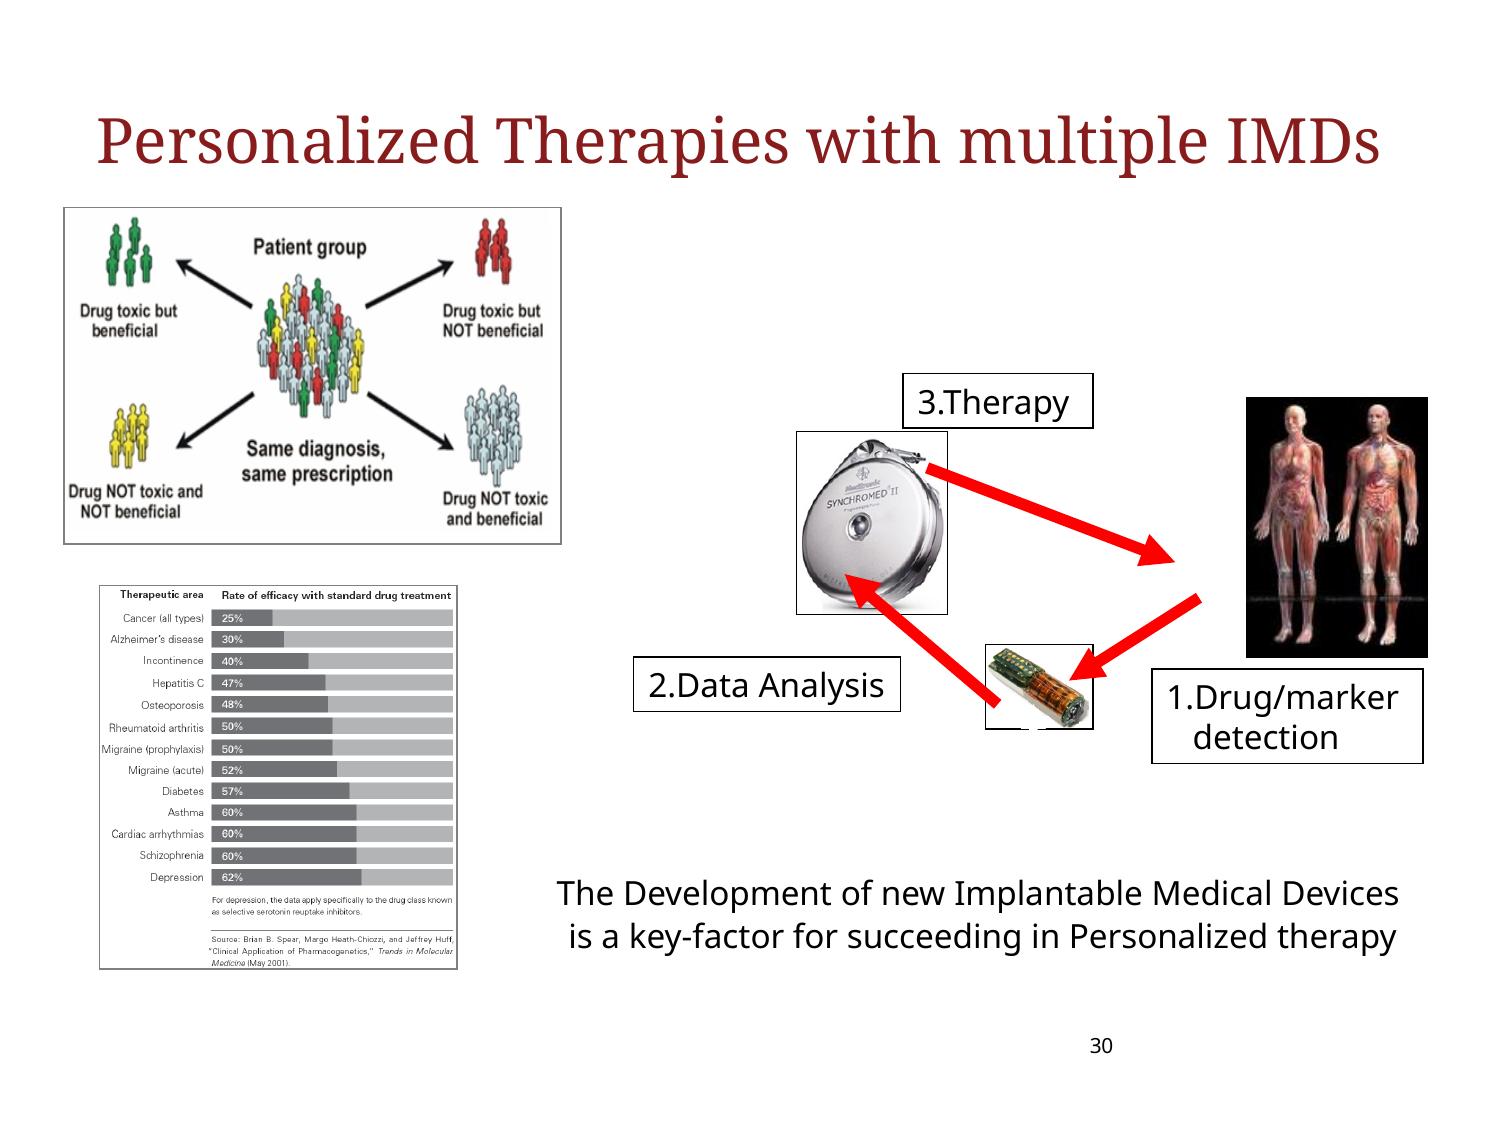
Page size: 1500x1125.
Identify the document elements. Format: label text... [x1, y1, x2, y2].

picture [985, 644, 1093, 729]
list The Development of new Implantable Medical Devices is a key-factor for succeeding in Personalized therapy [465, 868, 1500, 1036]
picture [64, 207, 561, 544]
text_box 2.Data Analysis [633, 656, 901, 712]
title Personalized Therapies with multiple IMDs [0, 89, 1500, 188]
text_box 3.Therapy [902, 373, 1094, 429]
picture [796, 432, 948, 615]
text_box [951, 476, 1176, 564]
slide_number 30 [1074, 1036, 1388, 1100]
picture [1245, 396, 1428, 659]
picture [100, 585, 457, 969]
text_box 1.Drug/marker detection [1151, 668, 1424, 764]
